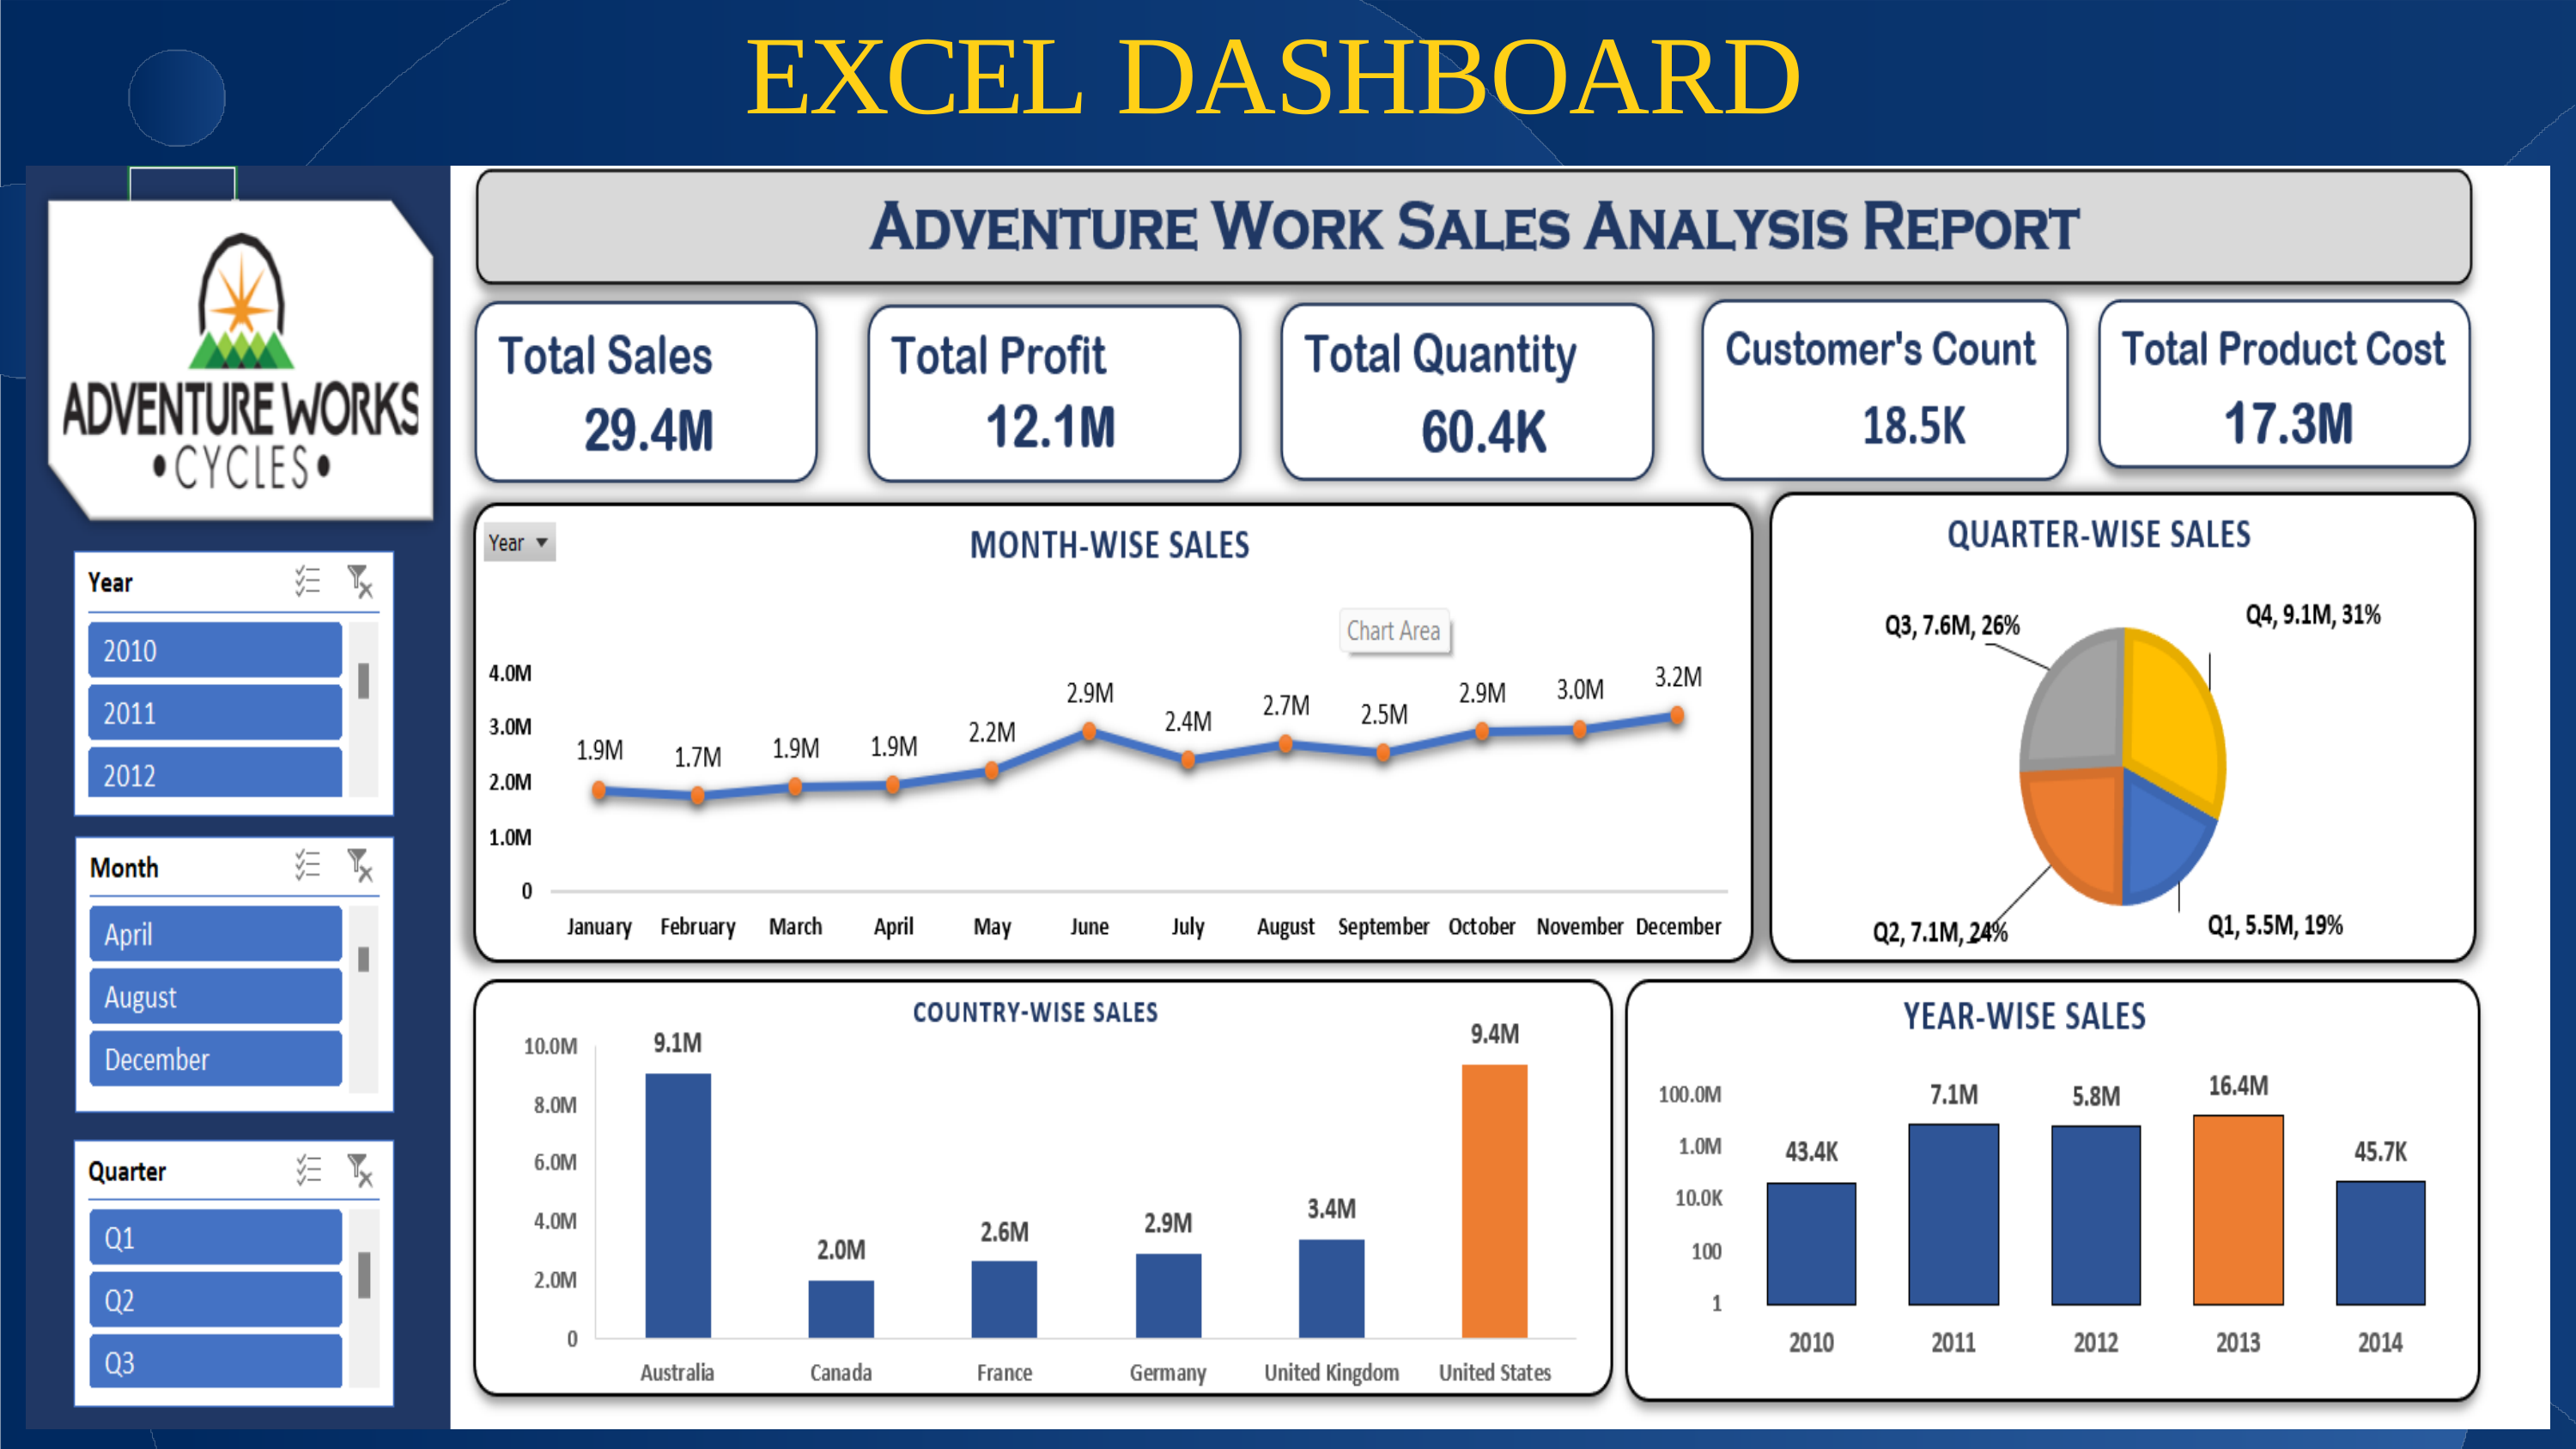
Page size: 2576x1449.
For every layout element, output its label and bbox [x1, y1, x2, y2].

picture [26, 166, 2550, 1429]
text_box [0, 0, 2576, 1449]
